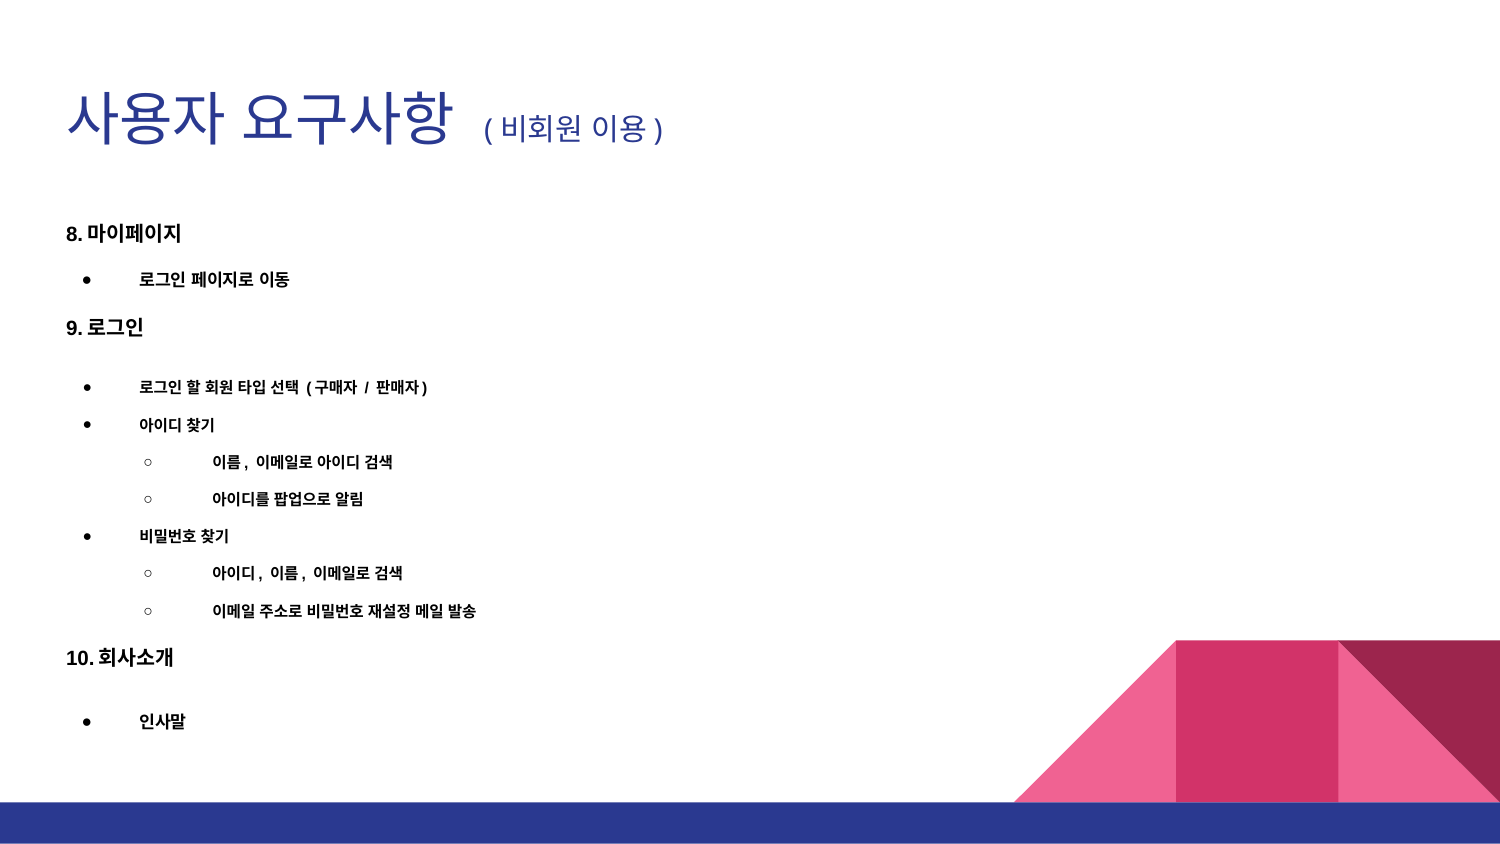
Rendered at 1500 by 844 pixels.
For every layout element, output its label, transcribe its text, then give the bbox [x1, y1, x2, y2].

title 사용자 요구사항 (비회원 이용) [51, 67, 1449, 167]
list 8.마이페이지 로그인 페이지로 이동 9.로그인 로그인 할 회원 타입 선택 (구매자 / 판매자) 아이디 찾기 이름, 이메일로 아이디 검색 아이디를 팝업으로 알림 비밀번호 찾기 아이디, 이름, 이메일로 검색 이메일 주소로 비밀번호 재설정 메일 발송 10.회사소개 인사말 [51, 201, 1449, 750]
